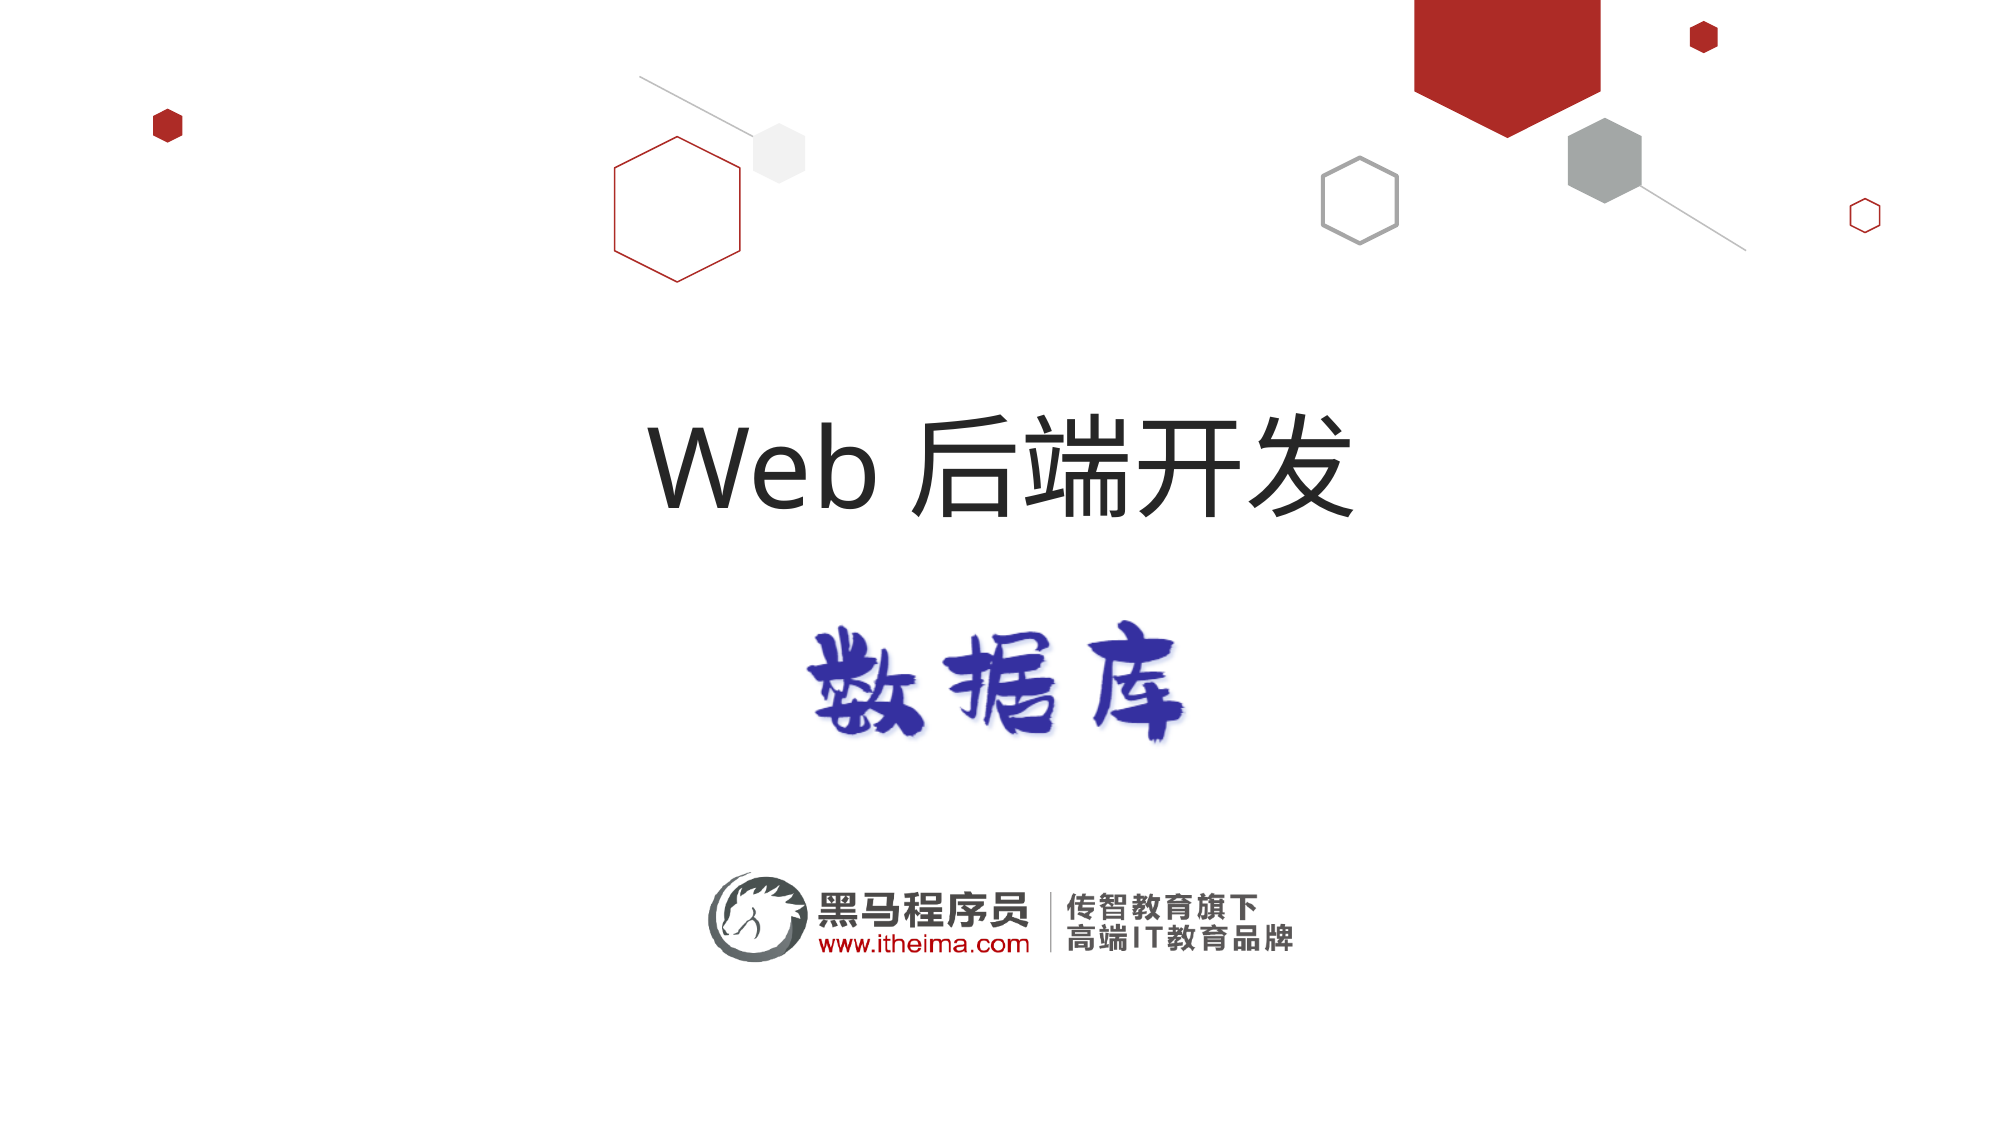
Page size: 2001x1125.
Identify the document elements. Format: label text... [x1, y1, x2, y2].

title Web后端开发 [137, 368, 1867, 559]
picture [783, 609, 1221, 758]
picture [707, 868, 1293, 965]
